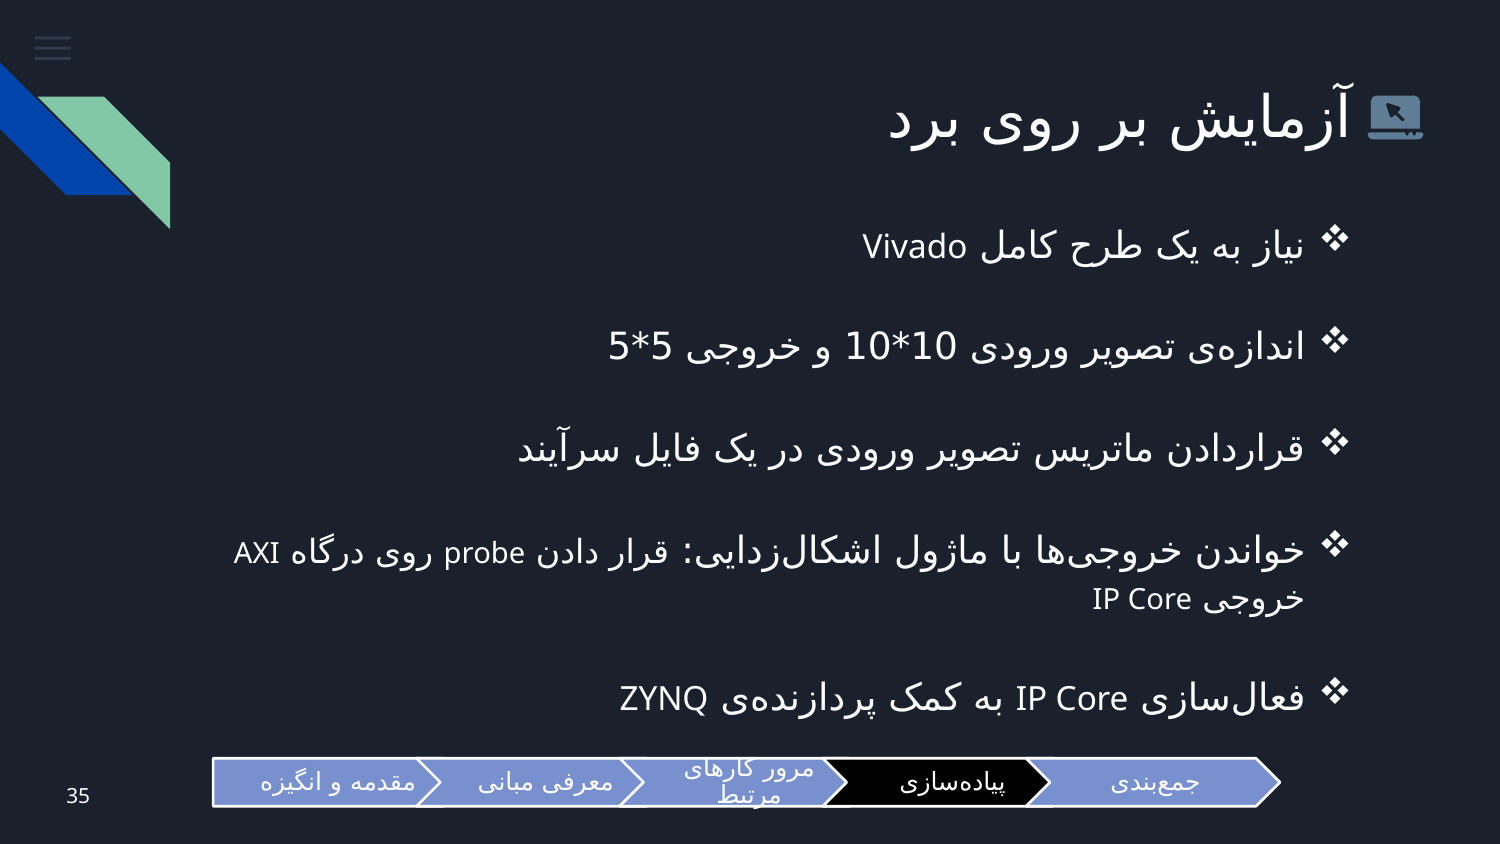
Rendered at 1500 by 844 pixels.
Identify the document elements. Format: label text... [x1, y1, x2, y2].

slide_number 35 [15, 765, 105, 830]
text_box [1367, 95, 1424, 140]
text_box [212, 749, 1281, 815]
list نیاز به یک طرح کامل Vivado اندازه‌ی تصویر ورودی 10*10 و خروجی 5*5 قراردادن ماتریس تصویر ورودی در یک فایل سرآیند خواندن خروجی‌ها با ماژول اشکال‌زدایی: قرار دادن probe روی درگاه AXI خروجی IP Core فعال‌سازی IP Core به کمک پردازنده‌ی ZYNQ [212, 198, 1368, 735]
title آزمایش بر روی برد [212, 64, 1368, 198]
